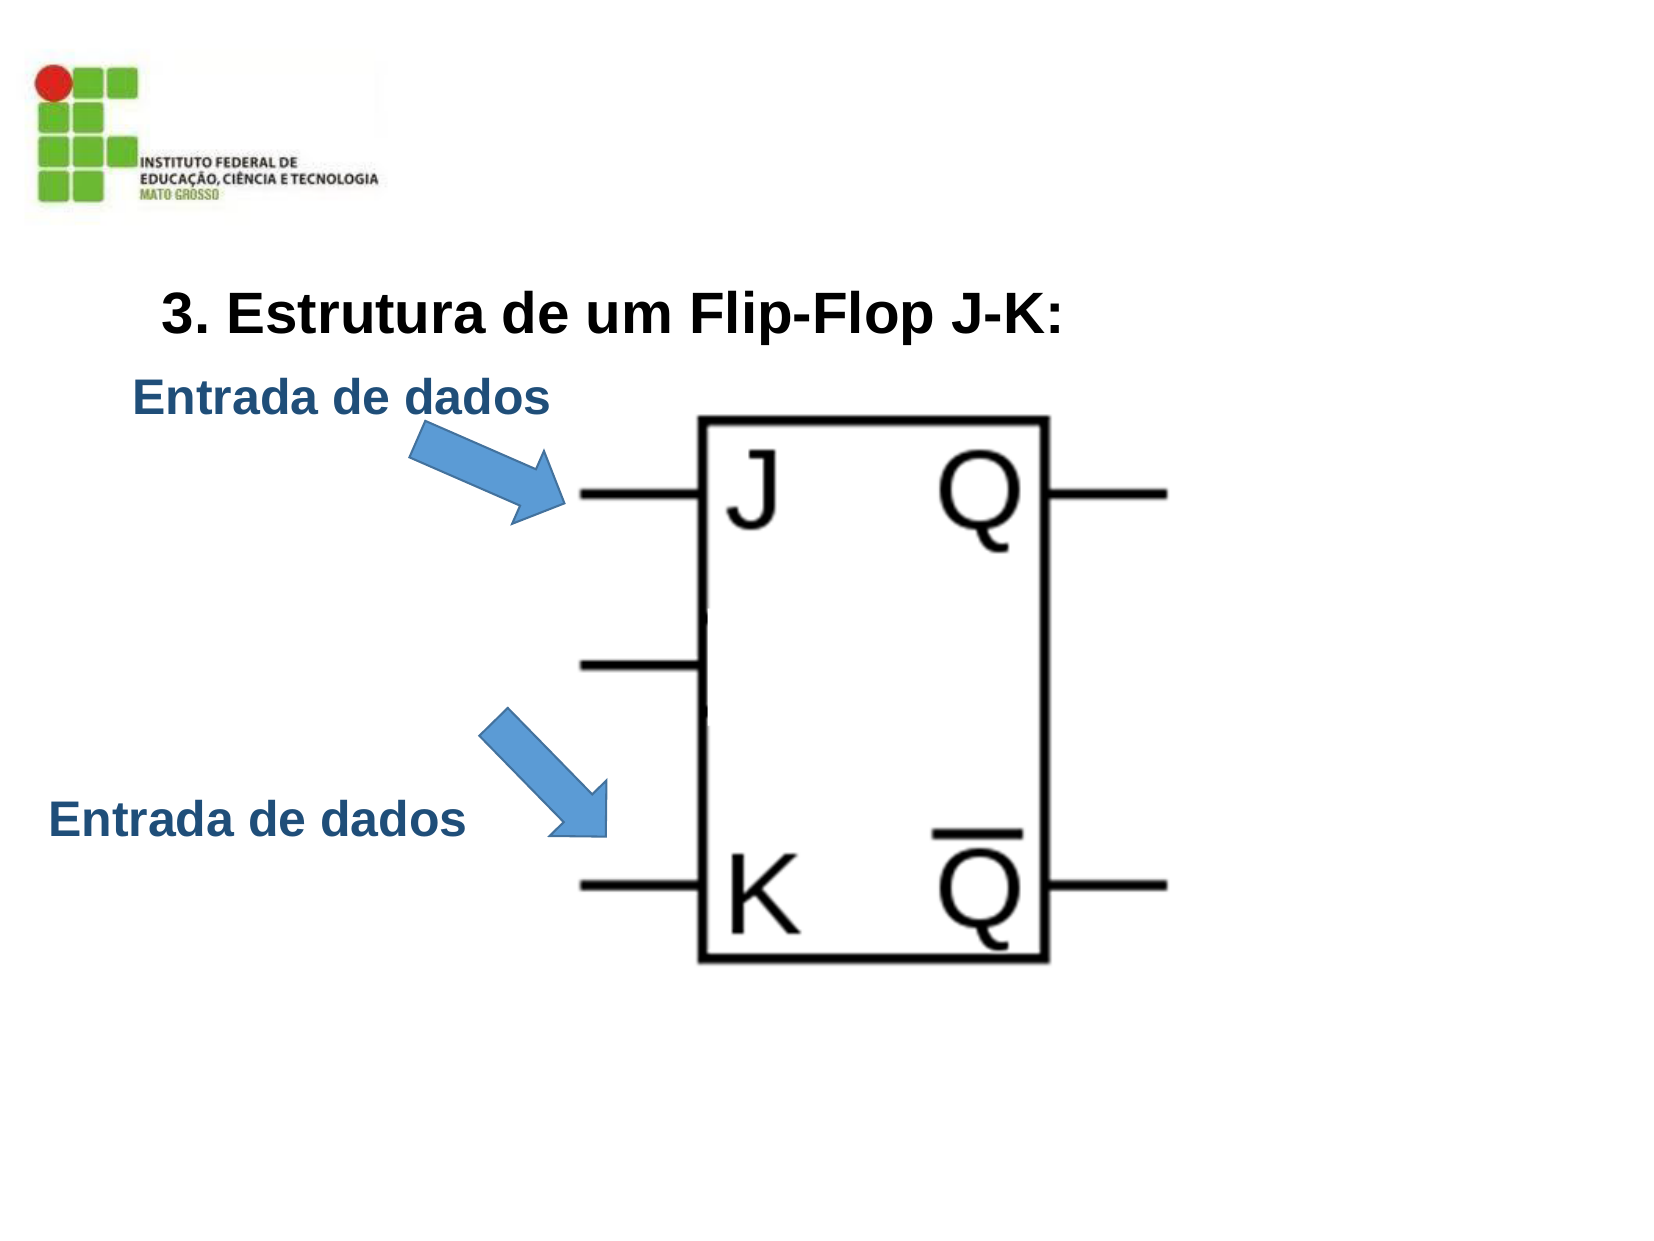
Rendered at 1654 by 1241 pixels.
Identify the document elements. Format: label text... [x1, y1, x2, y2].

text_box [477, 706, 564, 838]
picture [0, 0, 413, 233]
text_box Entrada de dados [33, 779, 554, 854]
text_box Entrada de dados [117, 357, 638, 432]
picture [564, 385, 1182, 986]
text_box [408, 419, 564, 526]
list 3. Estrutura de um Flip-Flop J-K: [146, 232, 1560, 1211]
